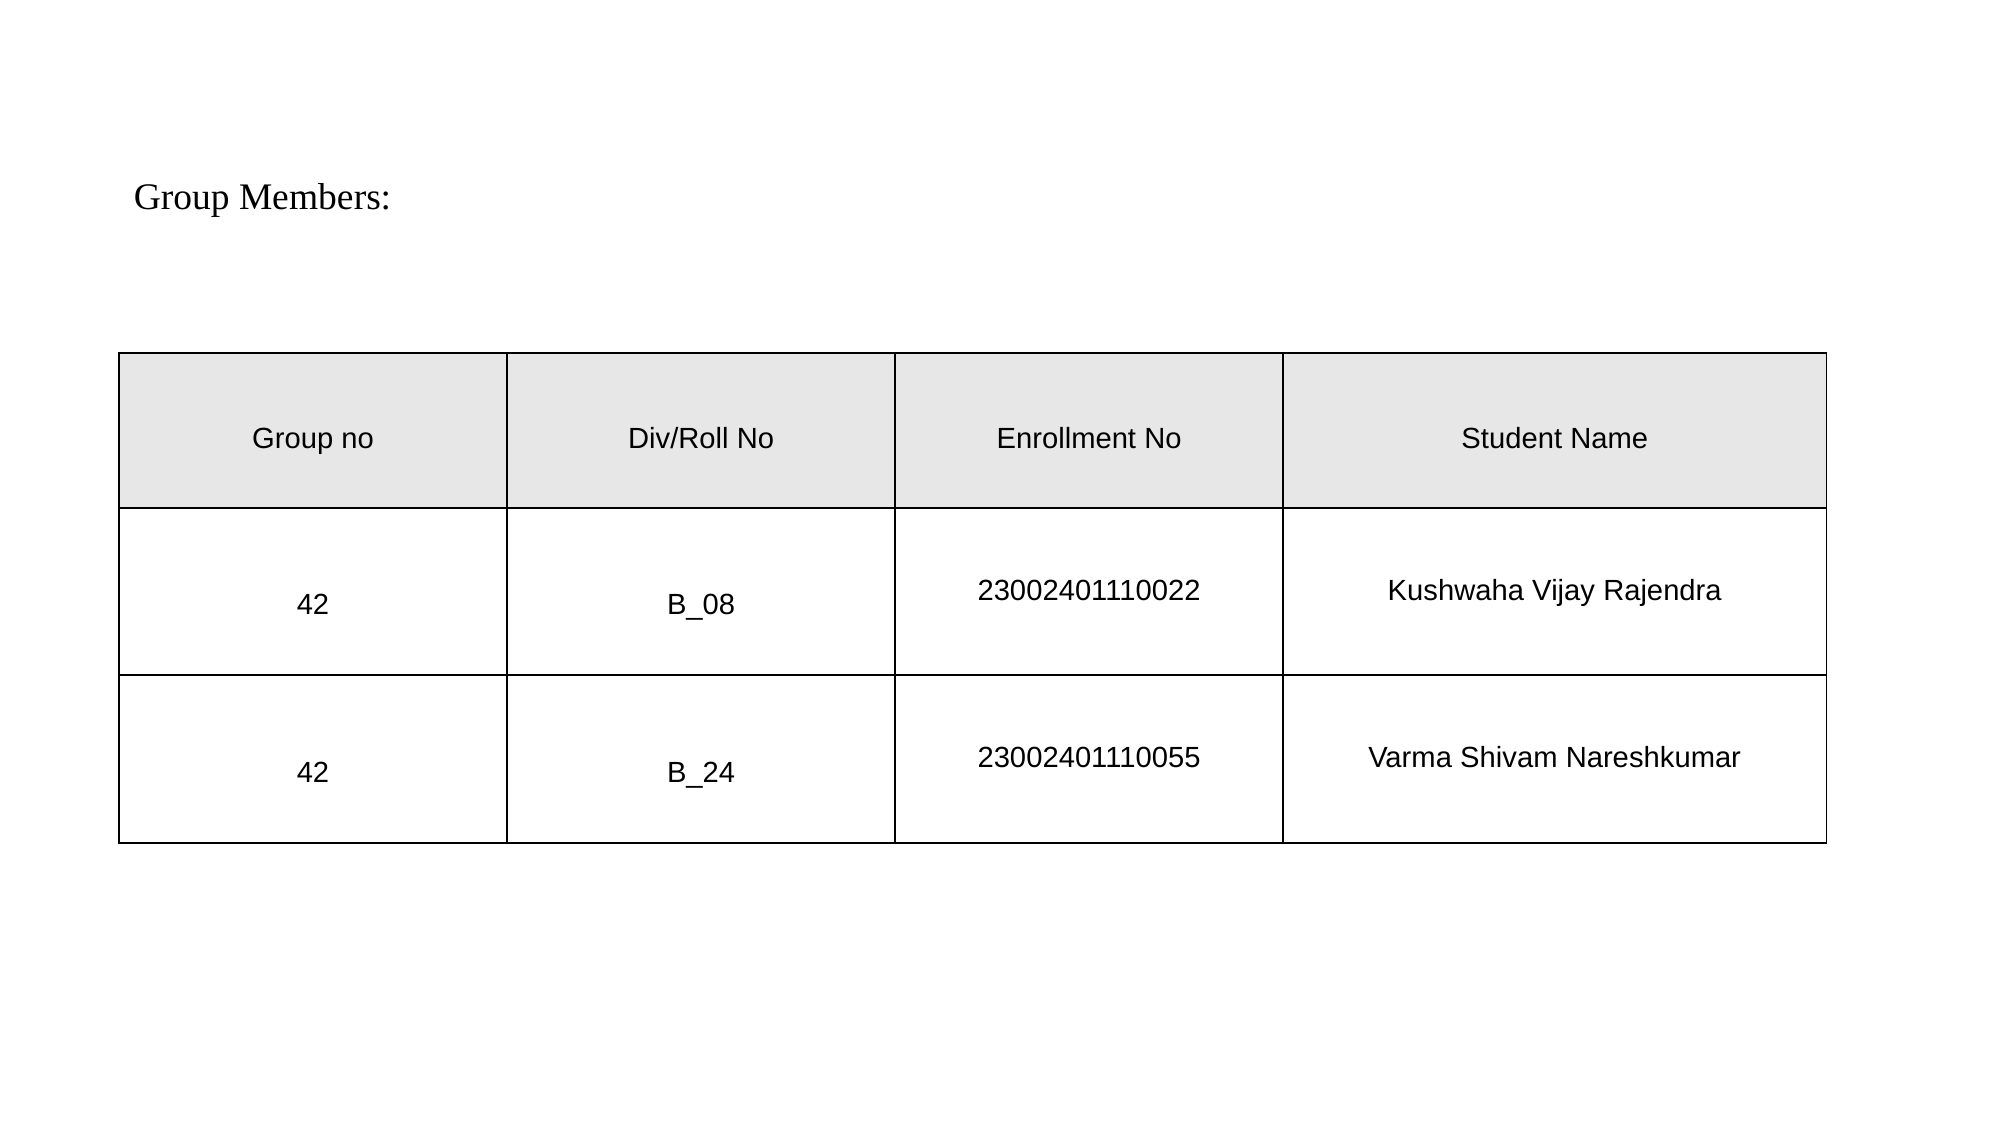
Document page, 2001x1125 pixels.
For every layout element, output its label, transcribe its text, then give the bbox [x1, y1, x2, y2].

table_header Enrollment No [896, 354, 1282, 507]
table_cell 23002401110022 [896, 509, 1282, 674]
table_header Student Name [1284, 354, 1826, 507]
table_cell Varma Shivam Nareshkumar [1284, 676, 1826, 842]
table_header Div/Roll No [508, 354, 894, 507]
table_cell 23002401110055 [896, 676, 1282, 842]
table_header Group no [120, 354, 506, 507]
table_cell Kushwaha Vijay Rajendra [1284, 509, 1826, 674]
text_box Group Members: [119, 164, 2000, 270]
table_cell B_08 [508, 509, 894, 674]
table_cell B_24 [508, 676, 894, 842]
table_cell 42 [120, 676, 506, 842]
table_cell 42 [120, 509, 506, 674]
